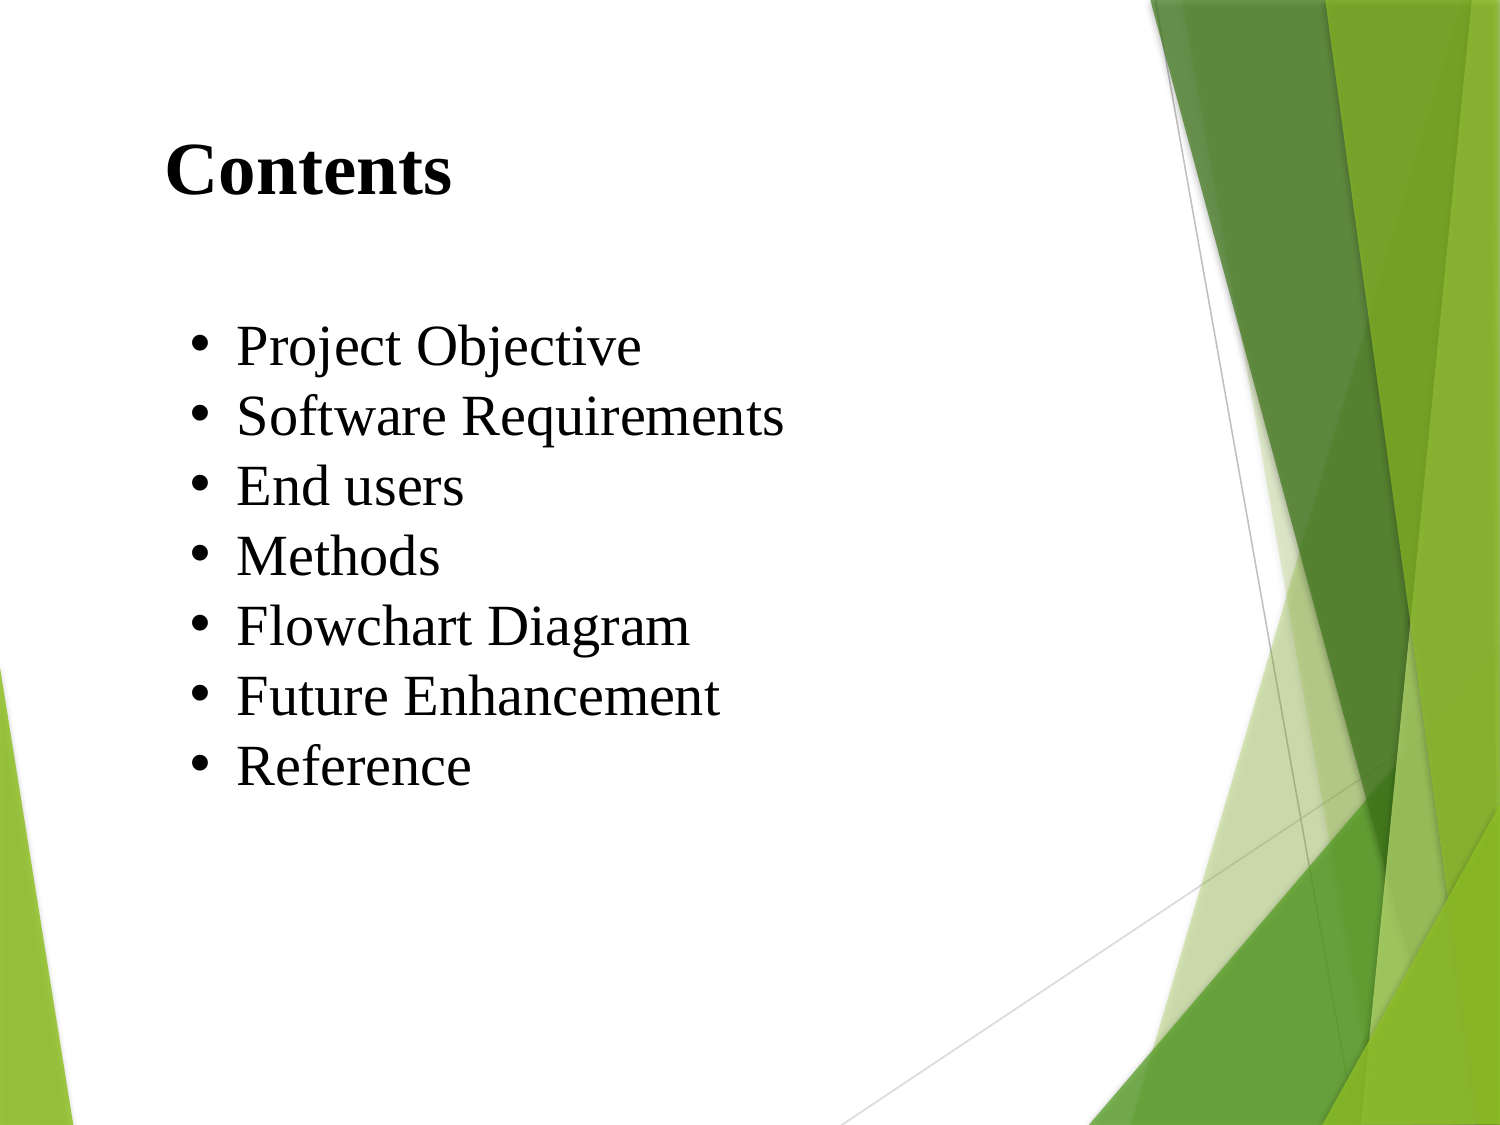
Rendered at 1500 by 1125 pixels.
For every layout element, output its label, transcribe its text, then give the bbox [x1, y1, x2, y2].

text_box Project Objective Software Requirements End users Methods Flowchart Diagram Future Enhancement Reference [174, 299, 1188, 805]
text_box Contents [149, 112, 1363, 218]
